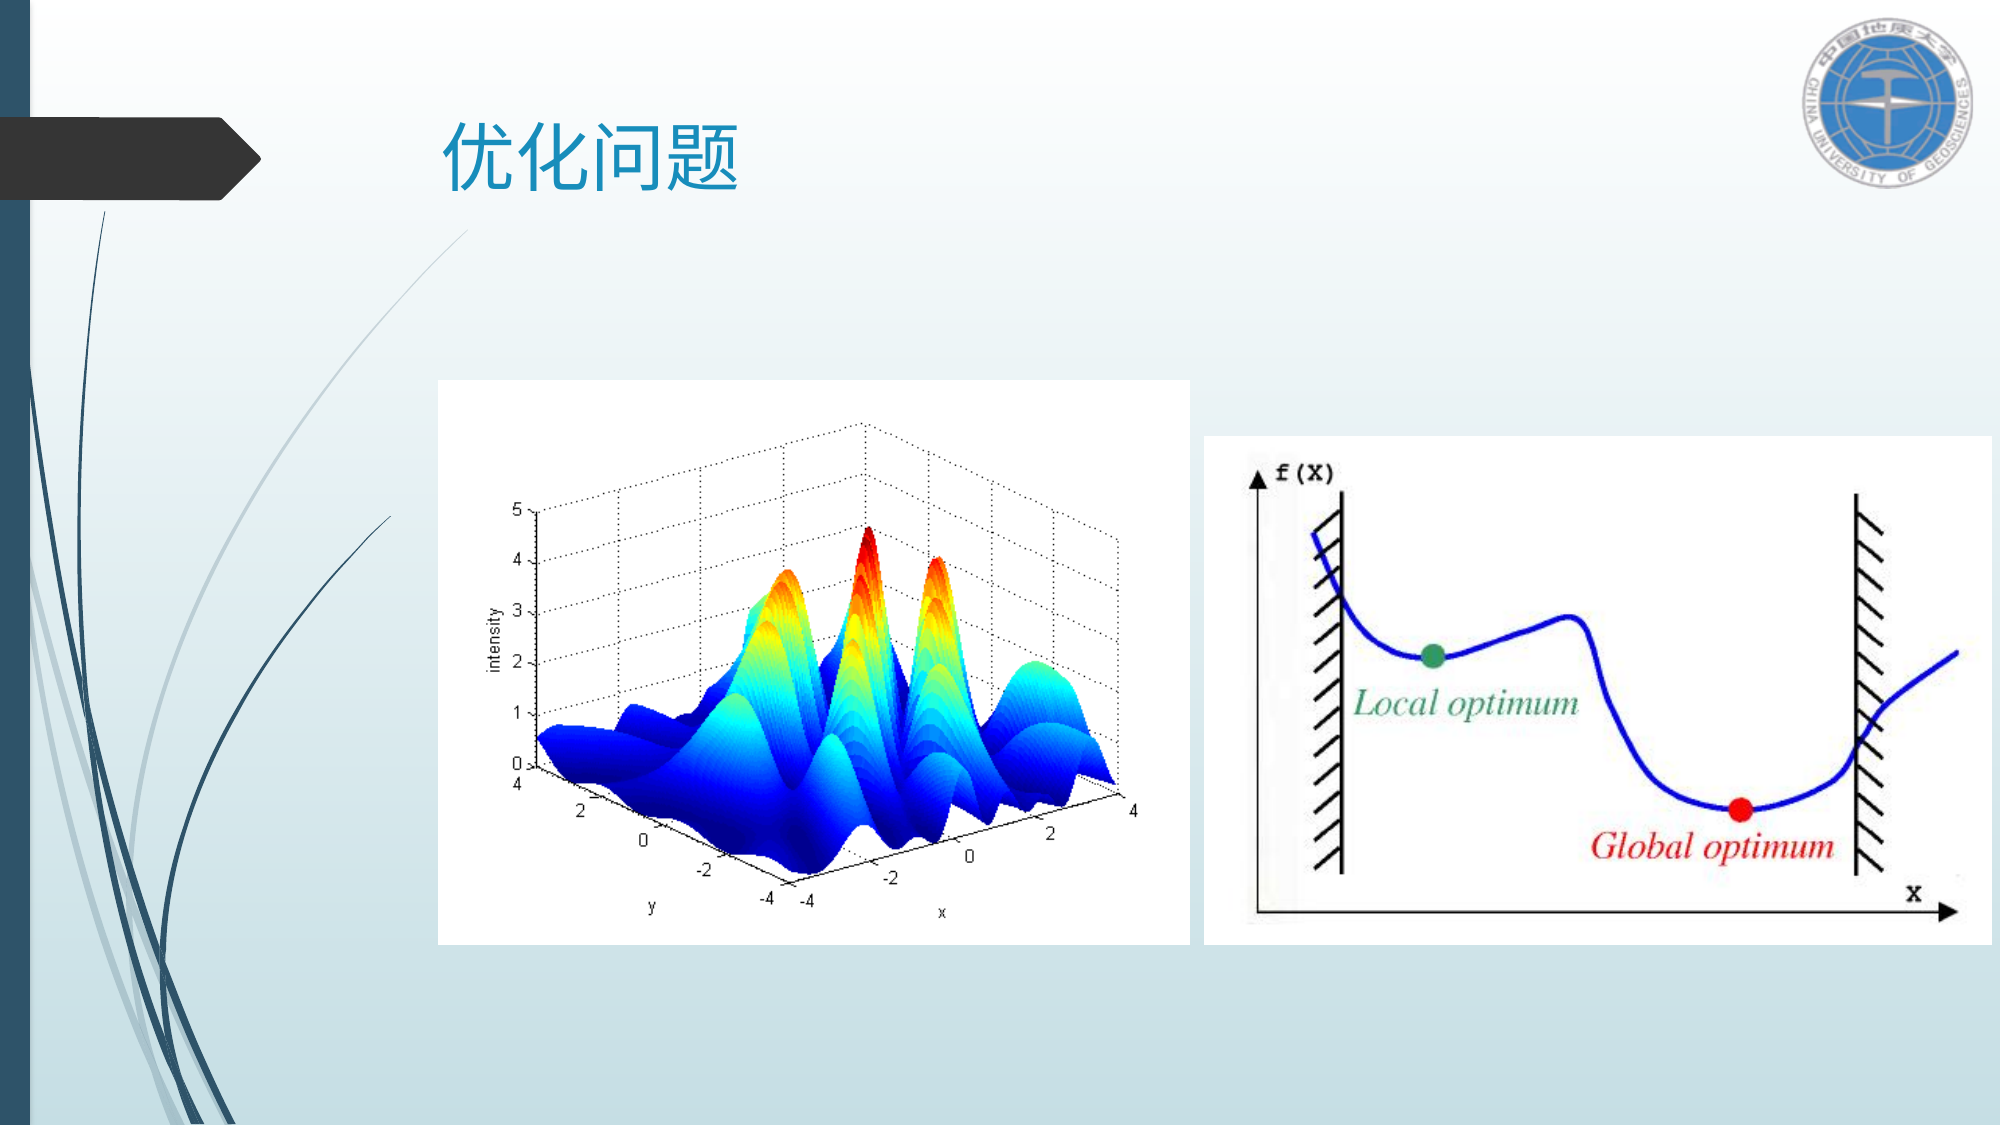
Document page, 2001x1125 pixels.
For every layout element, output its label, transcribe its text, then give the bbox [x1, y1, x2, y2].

picture [1801, 17, 1974, 189]
picture [1204, 436, 1993, 945]
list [437, 380, 1191, 945]
title 优化问题 [425, 102, 1888, 313]
